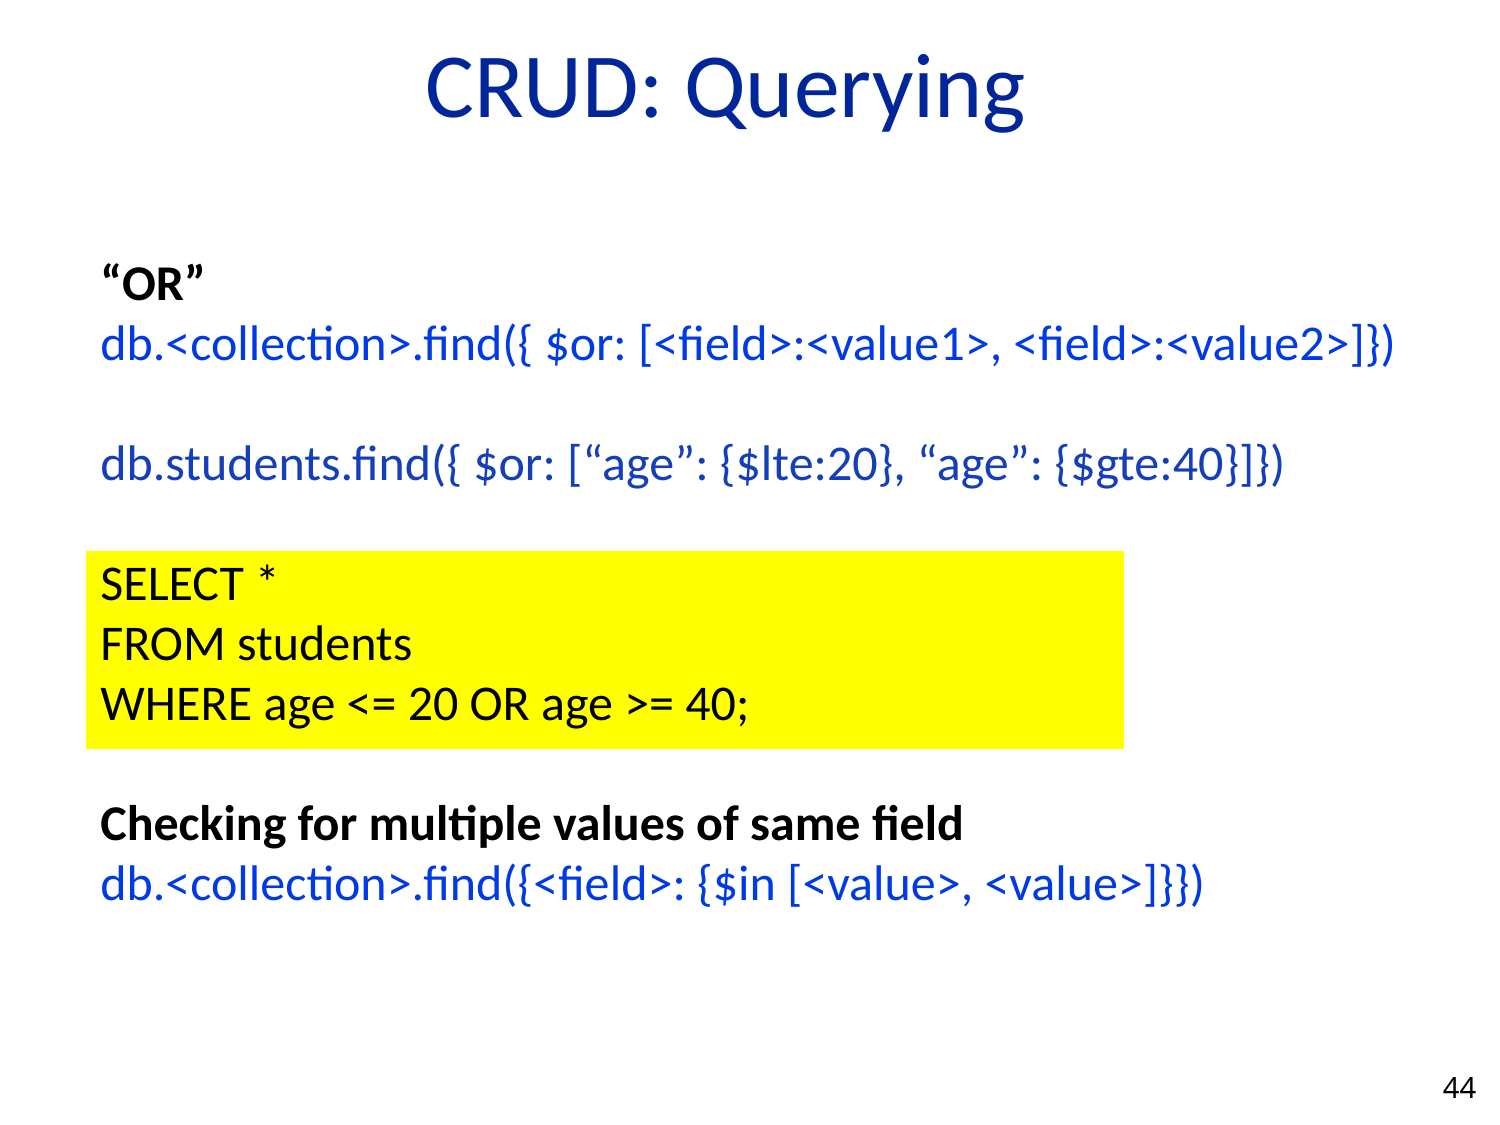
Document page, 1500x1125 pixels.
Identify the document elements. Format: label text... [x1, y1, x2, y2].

slide_number 44 [1178, 1056, 1492, 1122]
title CRUD: Querying [85, 12, 1388, 150]
list “OR” db.<collection>.find({ $or: [<field>:<value1>, <field>:<value2>]}) db.students.find({ $or: [“age”: {$lte:20}, “age”: {$gte:40}]}) SELECT * FROM students WHERE age <= 20 OR age >= 40; Checking for multiple values of same field db.<collection>.find({<field>: {$in [<value>, <value>]}}) [85, 242, 1475, 1050]
